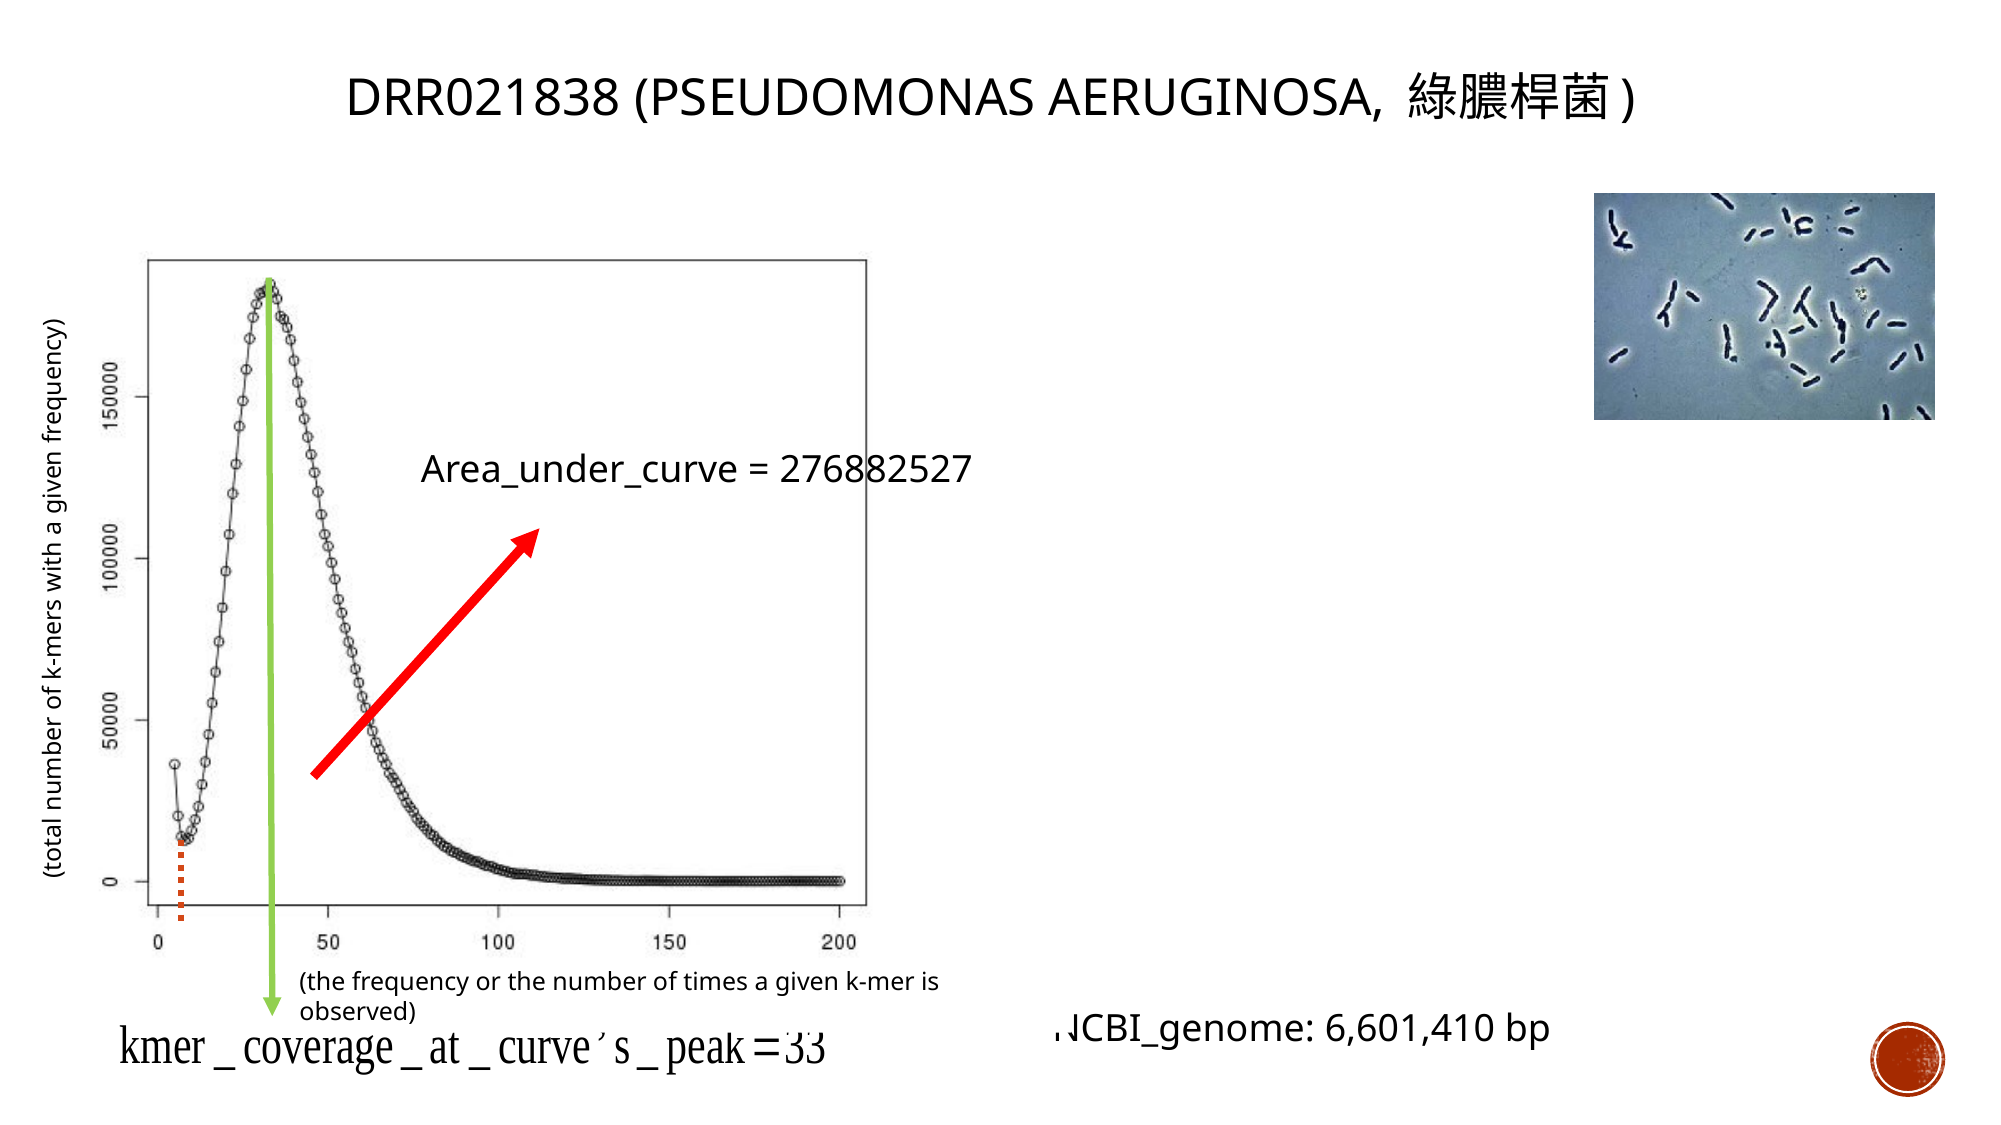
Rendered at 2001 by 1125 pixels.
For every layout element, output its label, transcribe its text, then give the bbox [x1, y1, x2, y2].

text_box (total number of k-mers with a given frequency) [28, 325, 84, 894]
text_box DRR021838 (Pseudomonas aeruginosa, 綠膿桿菌) [329, 46, 1713, 151]
picture [1594, 193, 1935, 420]
picture [85, 251, 919, 970]
text_box Area_under_curve = 276882527 [919, 438, 989, 498]
text_box (the frequency or the number of times a given k-mer is observed) [284, 958, 1071, 1033]
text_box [316, 531, 537, 774]
text_box NCBI_genome: 6,601,410 bp [1037, 996, 1566, 1057]
